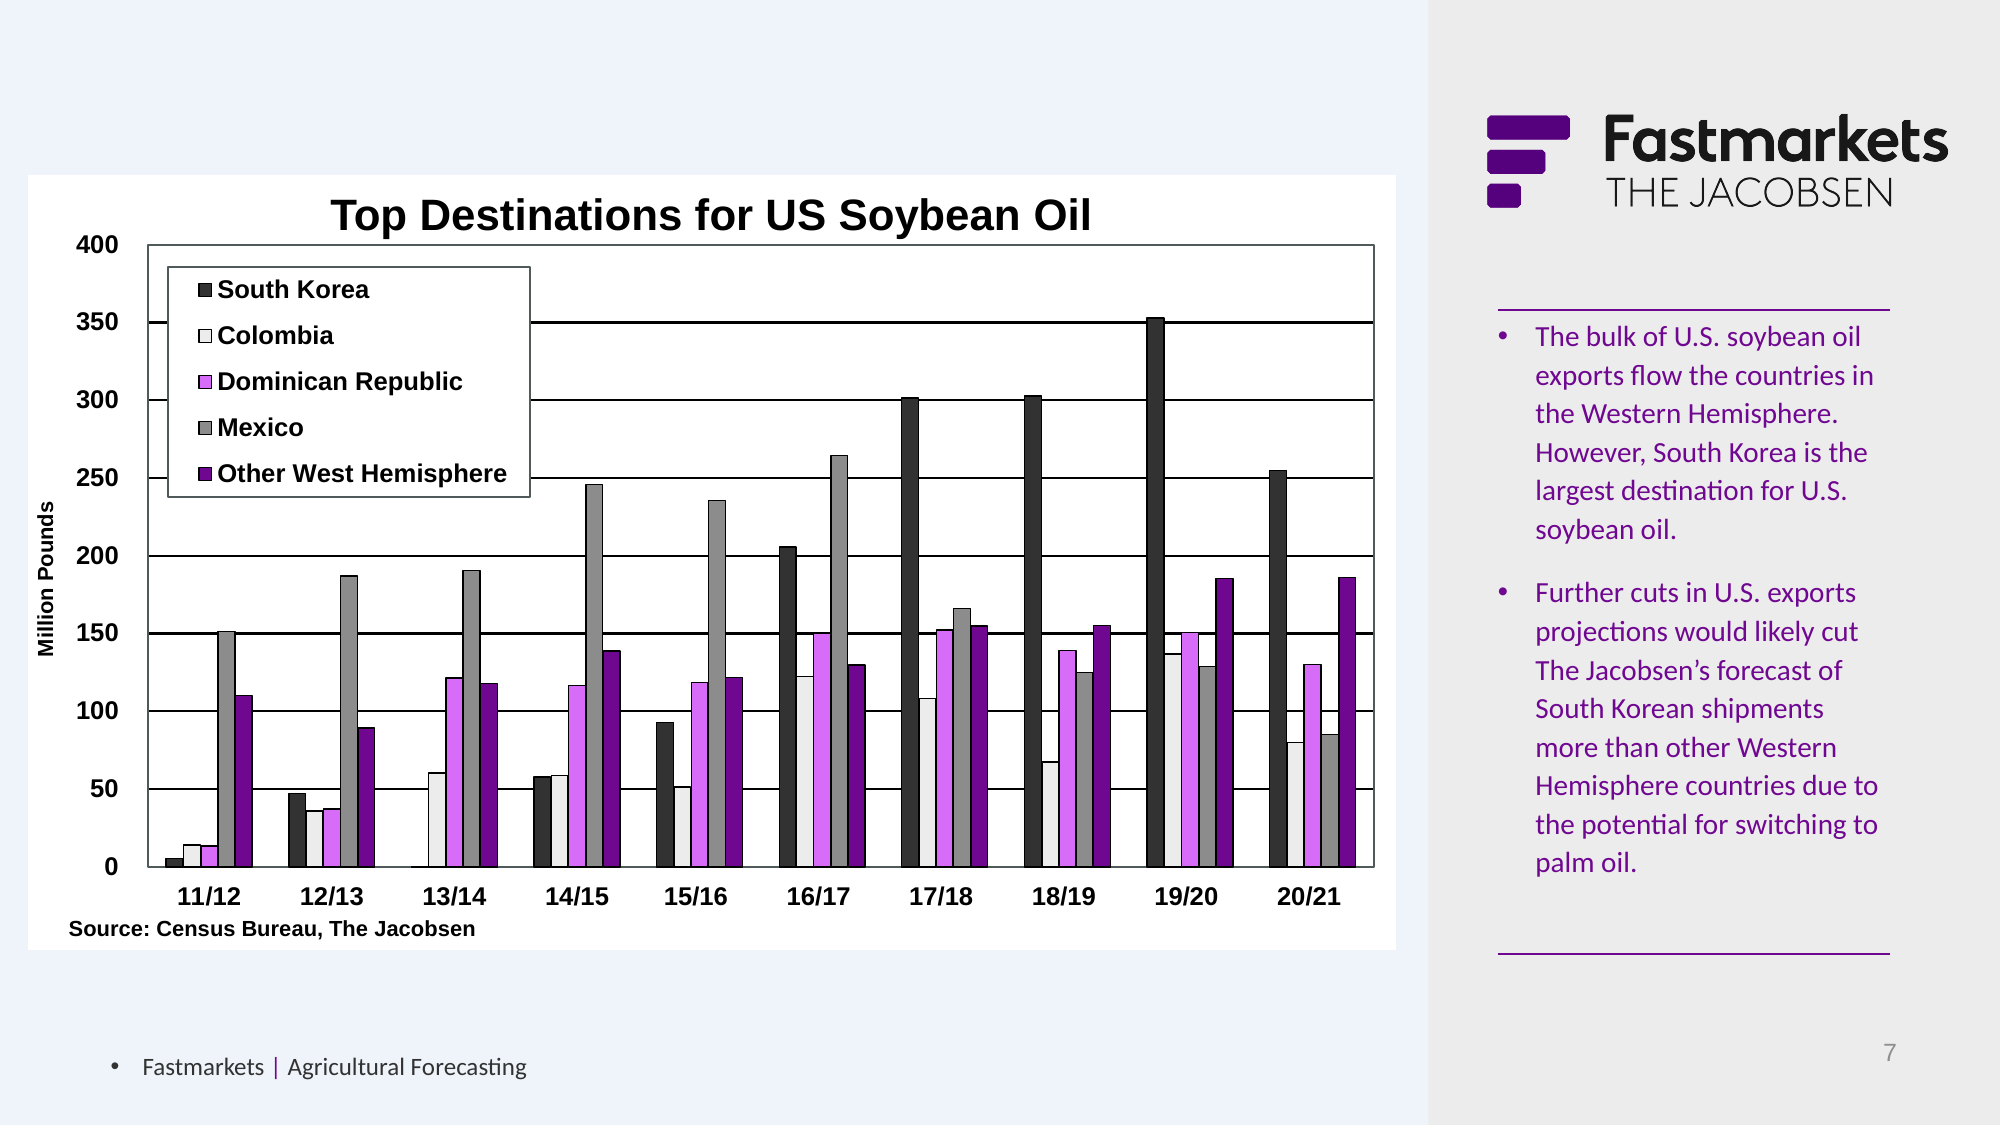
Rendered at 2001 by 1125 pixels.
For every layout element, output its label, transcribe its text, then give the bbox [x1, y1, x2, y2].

list Fastmarkets | Agricultural Forecasting [110, 1053, 1362, 1081]
slide_number 7 [1881, 1039, 1898, 1068]
picture [27, 174, 1396, 951]
text_box [1497, 621, 1890, 714]
list The bulk of U.S. soybean oil exports flow the countries in the Western Hemisphere. However, South Korea is the largest destination for U.S. soybean oil. Further cuts in U.S. exports projections would likely cut The Jacobsen’s forecast of South Korean shipments more than other Western Hemisphere countries due to the potential for switching to palm oil. [1497, 313, 1890, 621]
list The bulk of U.S. soybean oil exports flow the countries in the Western Hemisphere. However, South Korea is the largest destination for U.S. soybean oil. Further cuts in U.S. exports projections would likely cut The Jacobsen’s forecast of South Korean shipments more than other Western Hemisphere countries due to the potential for switching to palm oil. [1497, 714, 1890, 953]
picture [1472, 94, 1956, 227]
